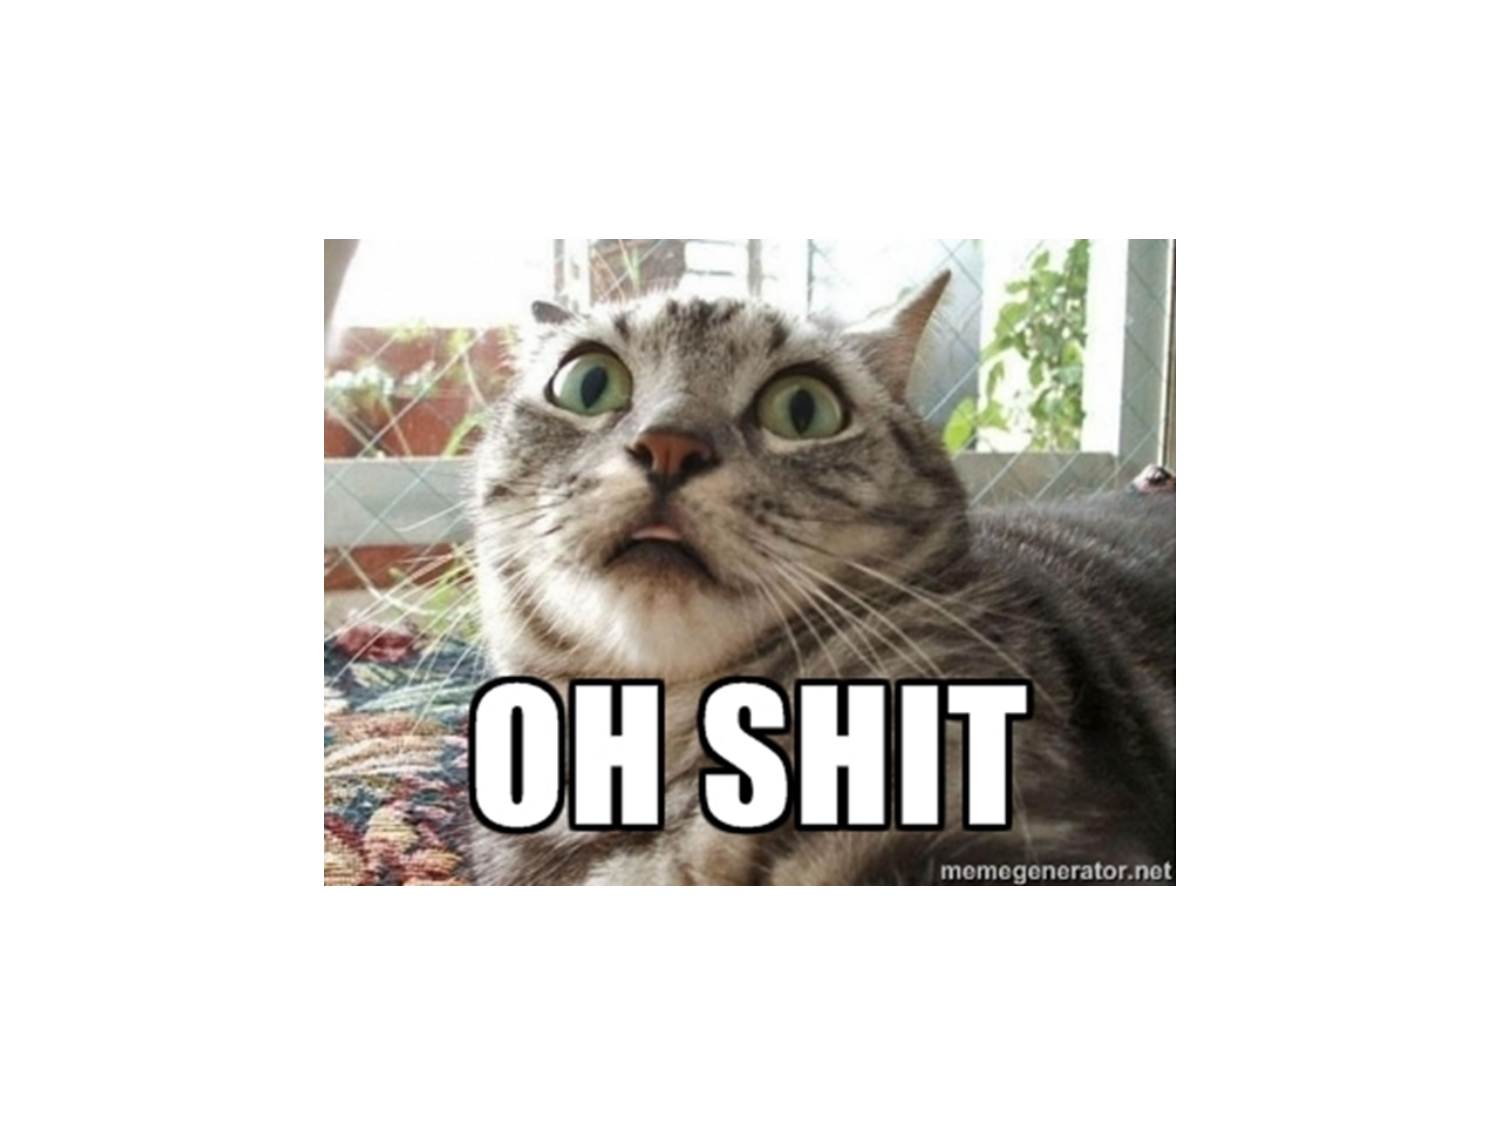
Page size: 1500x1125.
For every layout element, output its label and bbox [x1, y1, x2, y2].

picture [323, 239, 1176, 886]
